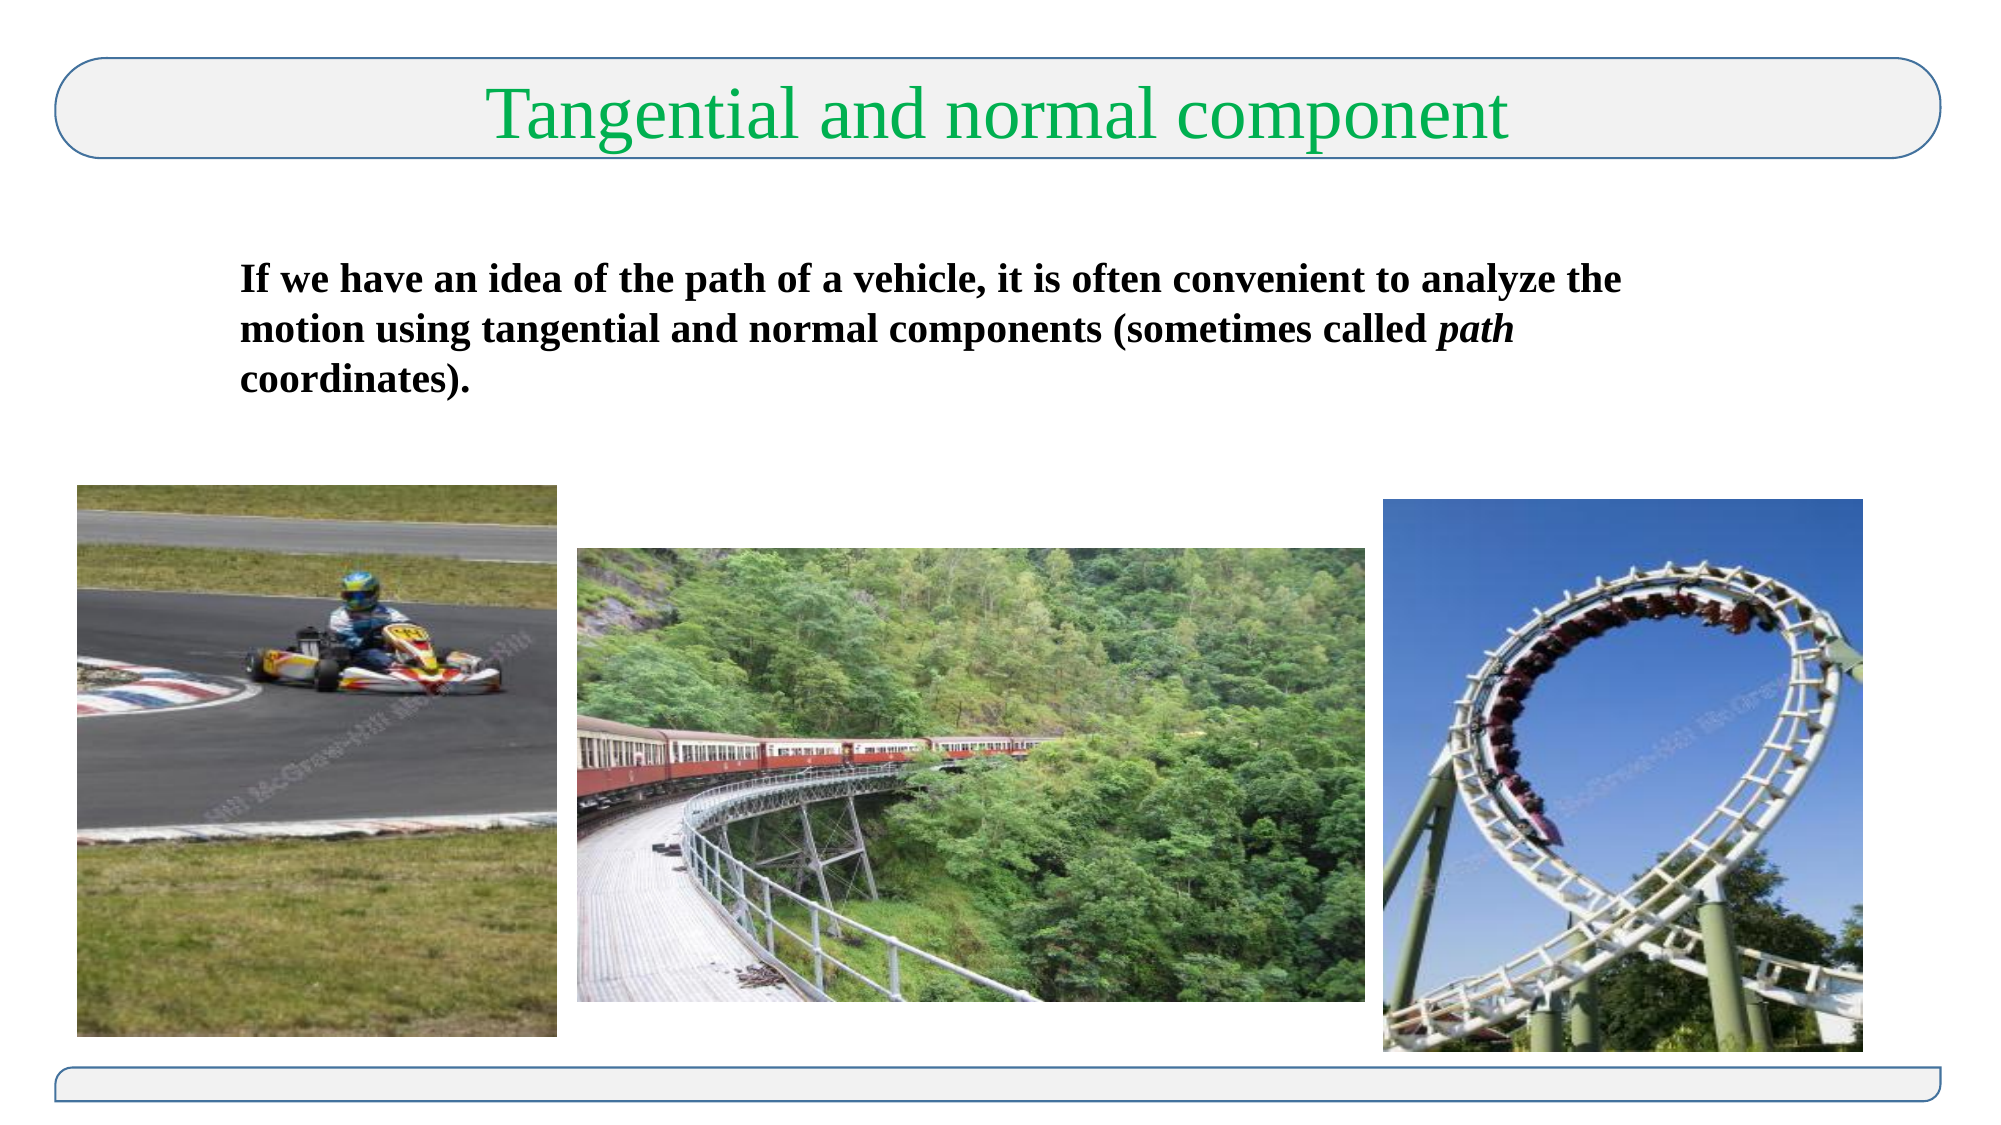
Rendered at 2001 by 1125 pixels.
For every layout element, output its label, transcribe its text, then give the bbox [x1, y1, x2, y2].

text_box [54, 1066, 1942, 1103]
picture [1383, 499, 1863, 1052]
text_box Tangential and normal component [54, 56, 1942, 160]
picture [577, 548, 1365, 1003]
text_box If we have an idea of the path of a vehicle, it is often convenient to analyze the motion using tangential and normal components (sometimes called path coordinates). [225, 243, 1745, 409]
picture [76, 485, 557, 1037]
